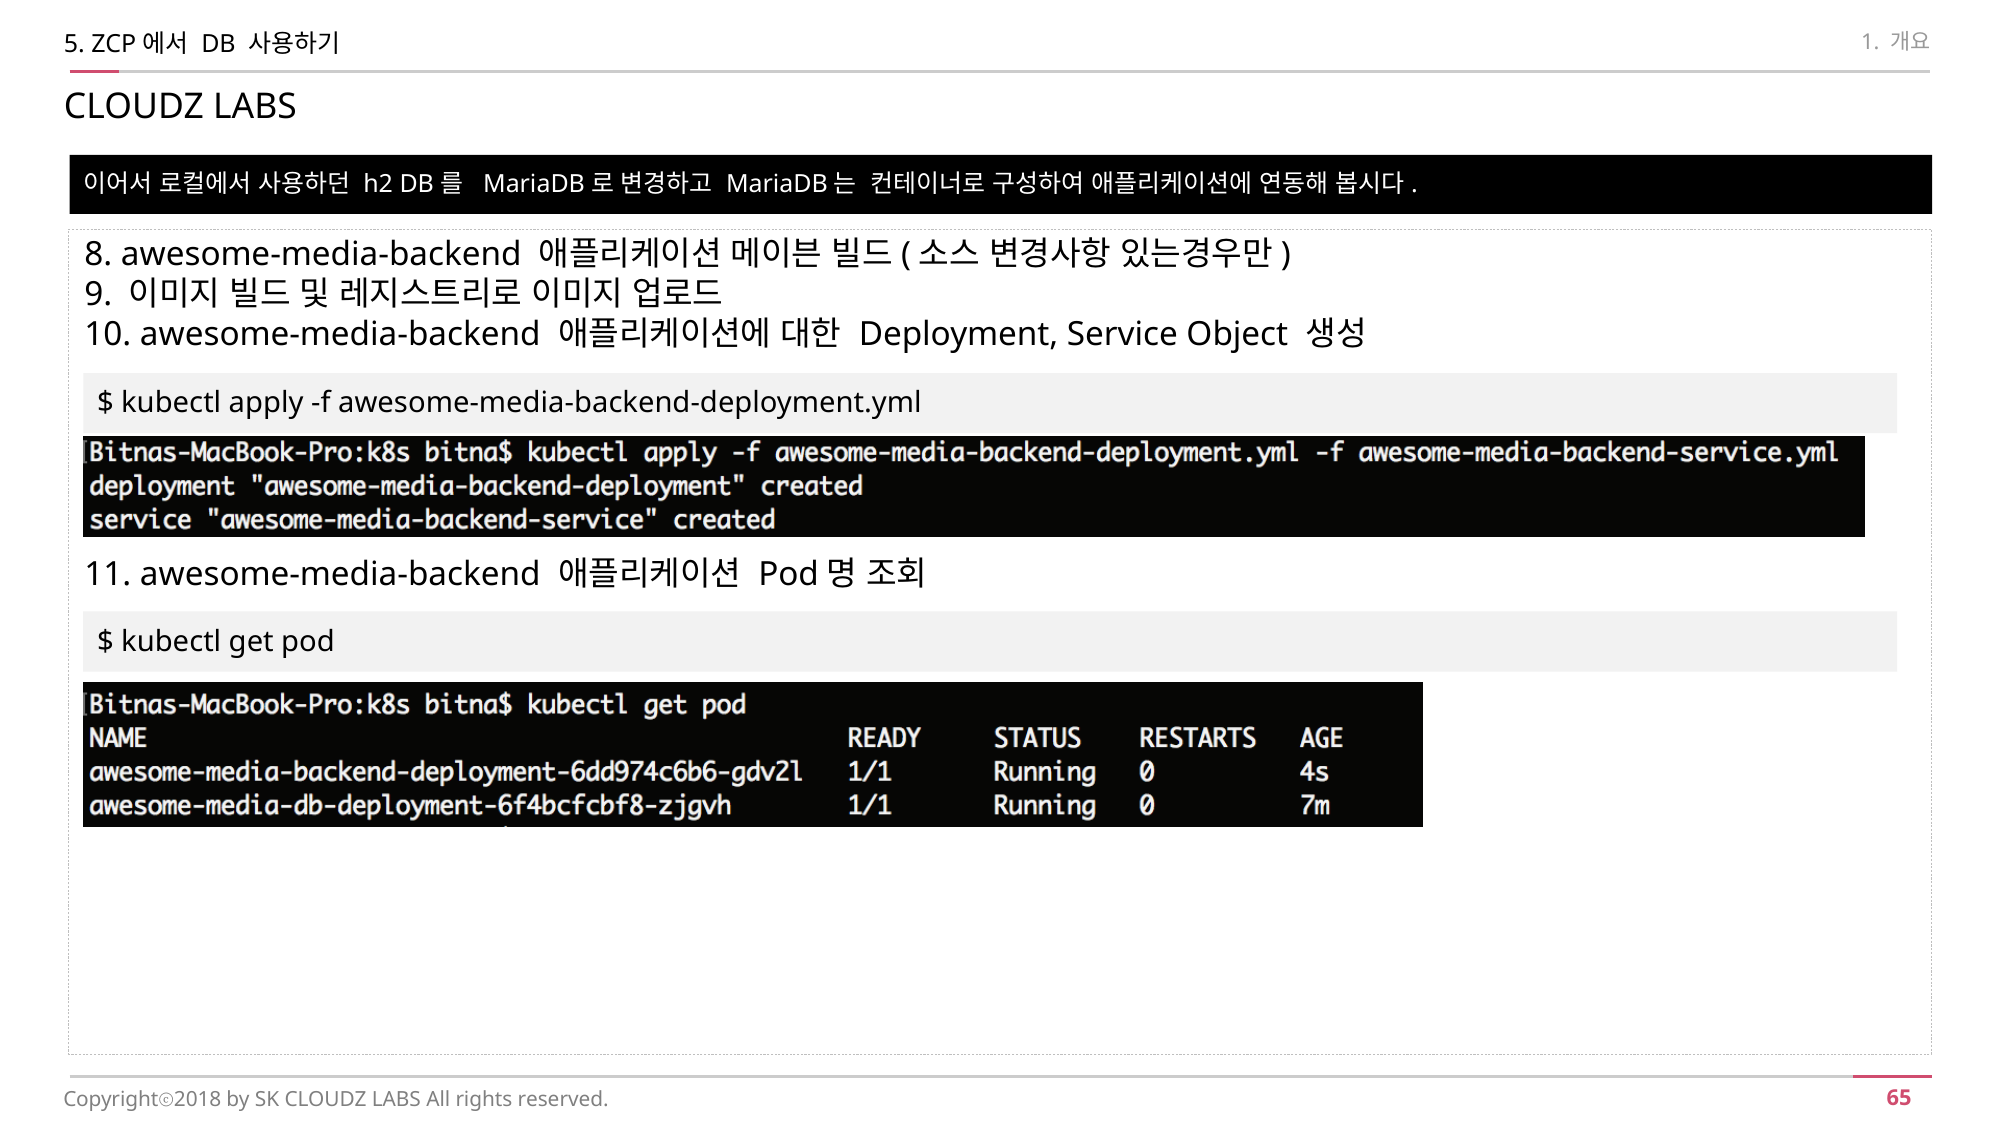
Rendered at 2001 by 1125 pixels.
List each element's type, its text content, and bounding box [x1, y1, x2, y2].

picture [83, 436, 1865, 537]
text_box 8. awesome-media-backend 애플리케이션 메이븐 빌드(소스 변경사항 있는경우만) 9. 이미지 빌드 및 레지스트리로 이미지 업로드 10. awesome-media-backend 애플리케이션에 대한 Deployment, Service Object 생성 11. awesome-media-backend 애플리케이션 Pod명 조회 [69, 225, 1972, 879]
list 1. 개요 [1159, 30, 1931, 79]
list 이어서 로컬에서 사용하던 h2 DB를 MariaDB로 변경하고 MariaDB는 컨테이너로 구성하여 애플리케이션에 연동해 봅시다. [69, 154, 1933, 214]
list CLOUDZ LABS [50, 79, 1931, 144]
list $ kubectl apply -f awesome-media-backend-deployment.yml [83, 373, 1898, 434]
list 5. ZCP에서 DB 사용하기 [50, 30, 1153, 78]
text_box Copyrightⓒ2018 by SK CLOUDZ LABS All rights reserved. [48, 1072, 1102, 1124]
picture [83, 682, 1423, 827]
text_box $ kubectl get pod [83, 611, 1898, 672]
